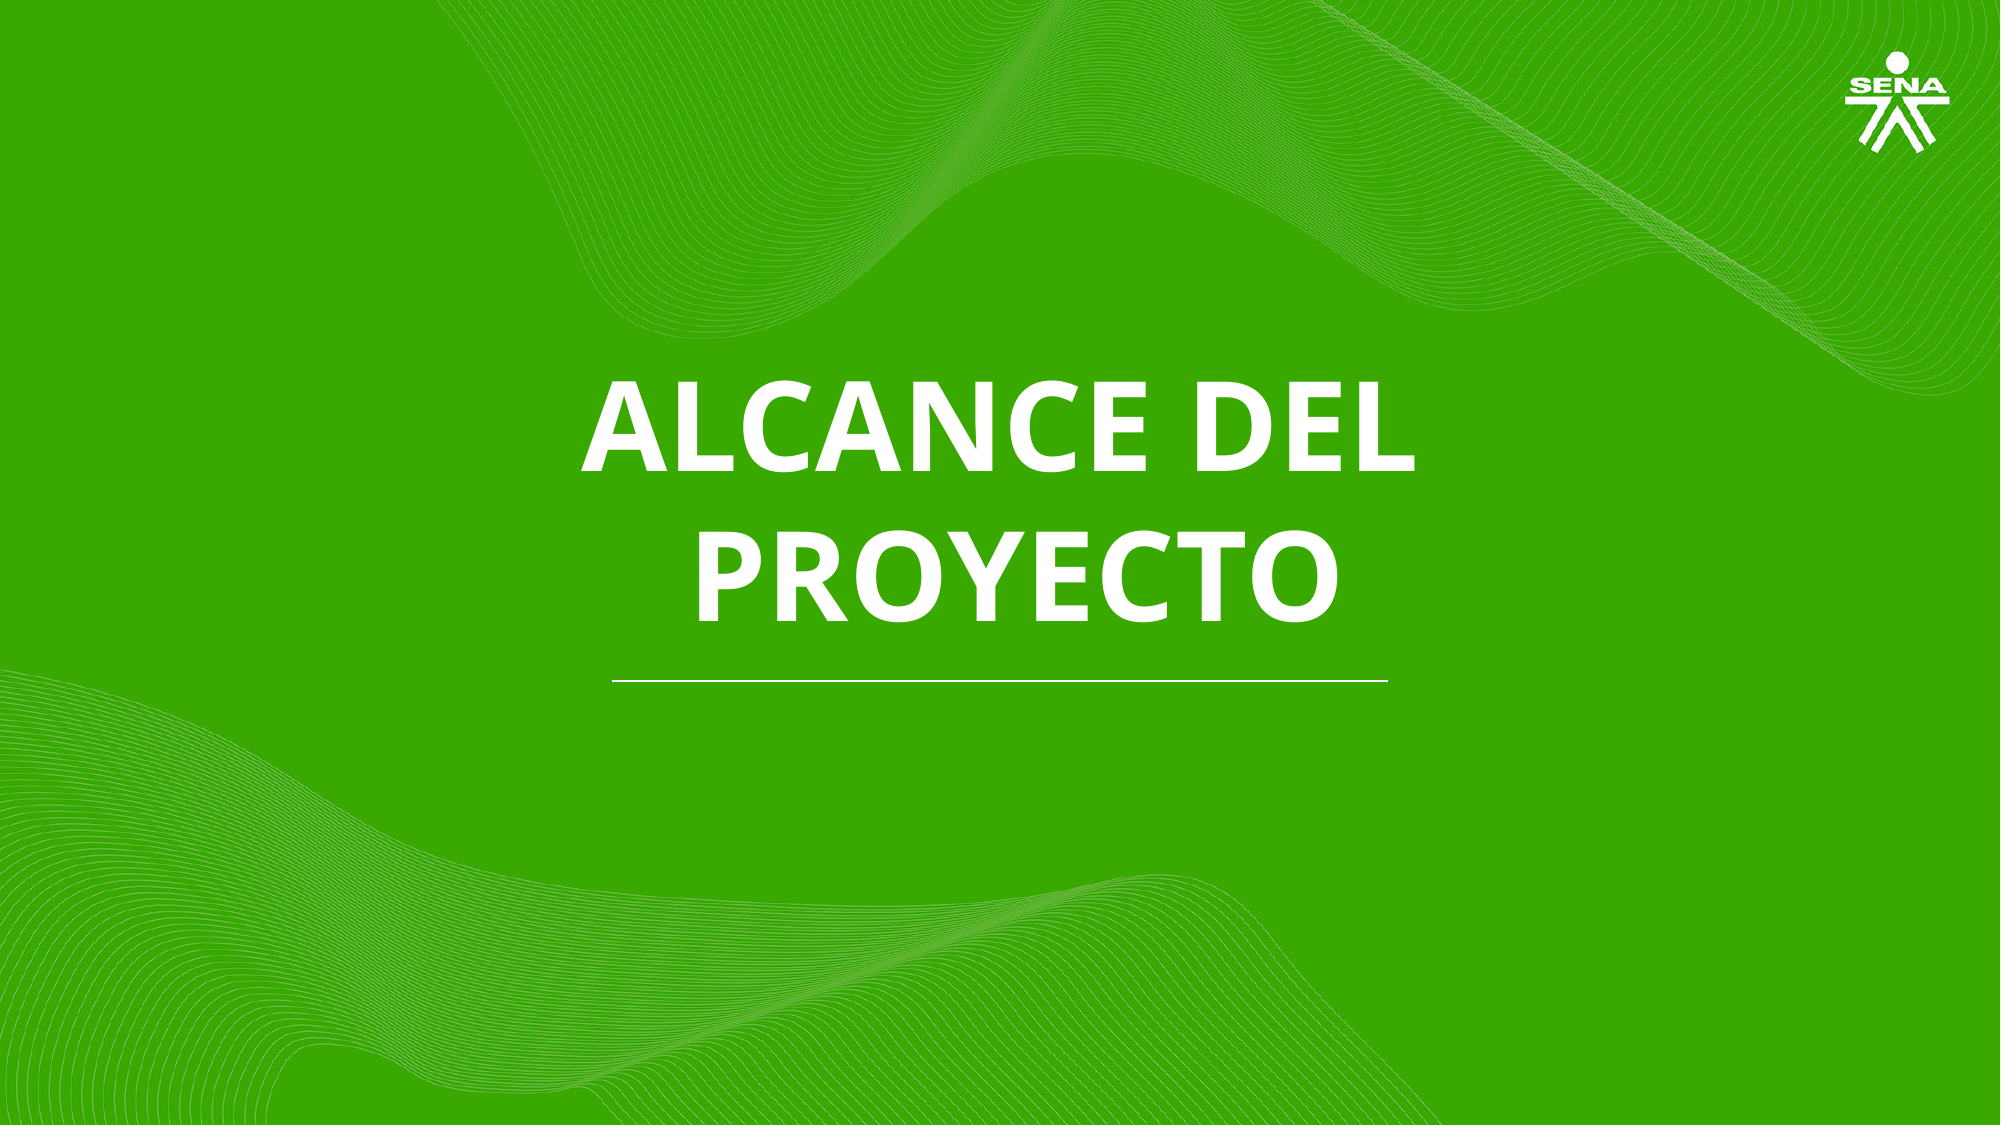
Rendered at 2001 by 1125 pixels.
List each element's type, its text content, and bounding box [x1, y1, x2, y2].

text_box ALCANCE DEL PROYECTO [566, 338, 1467, 654]
picture [0, 0, 2001, 1125]
